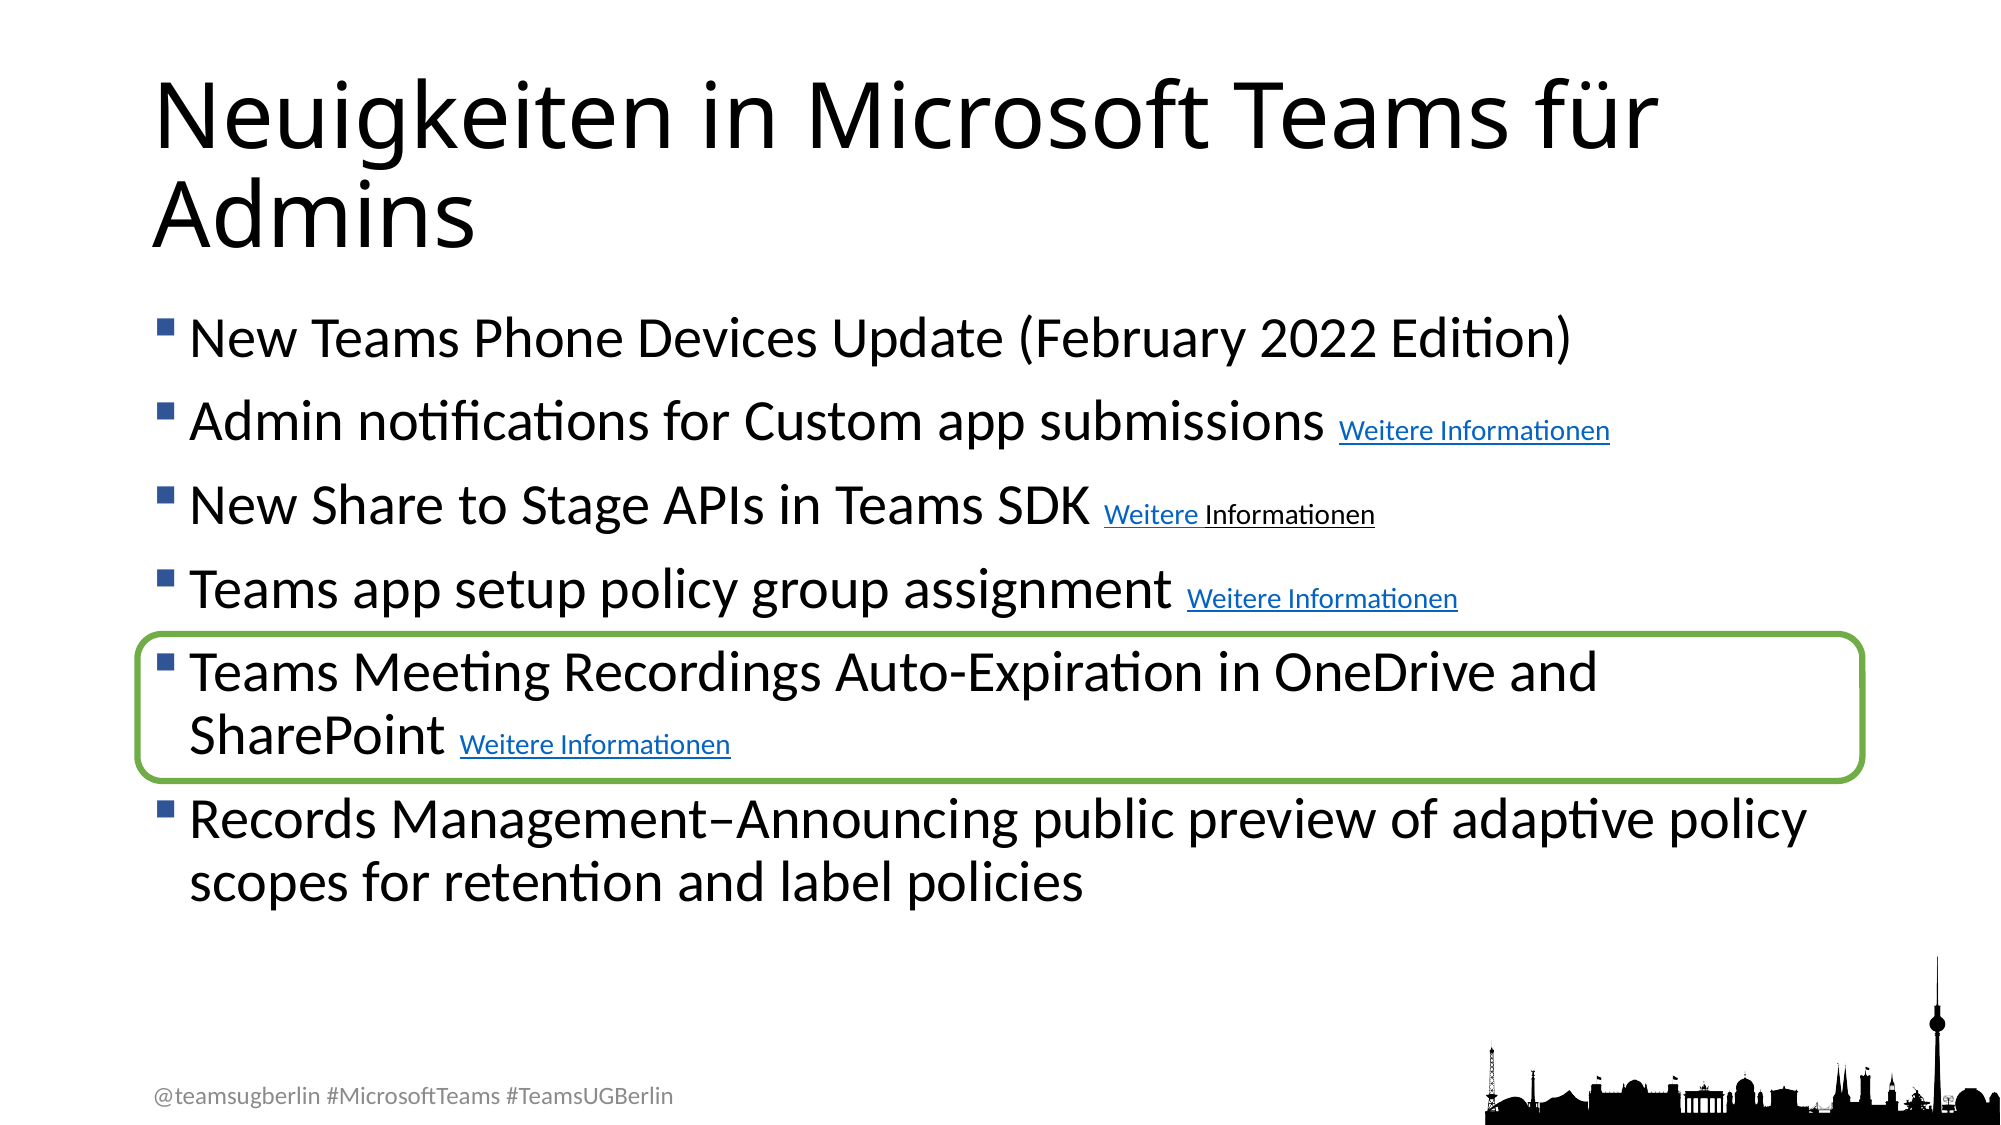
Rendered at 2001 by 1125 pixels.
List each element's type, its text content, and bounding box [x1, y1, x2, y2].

title Neuigkeiten in Microsoft Teams für Admins [137, 59, 1863, 278]
text_box [137, 633, 1863, 782]
picture [1880, 914, 2000, 1125]
list New Teams Phone Devices Update (February 2022 Edition) Admin notifications for Custom app submissions Weitere Informationen New Share to Stage APIs in Teams SDK Weitere Informationen Teams app setup policy group assignment Weitere Informationen Teams Meeting Recordings Auto-Expiration in OneDrive and SharePoint Weitere Informationen Records Management–Announcing public preview of adaptive policy scopes for retention and label policies [137, 299, 1880, 1125]
